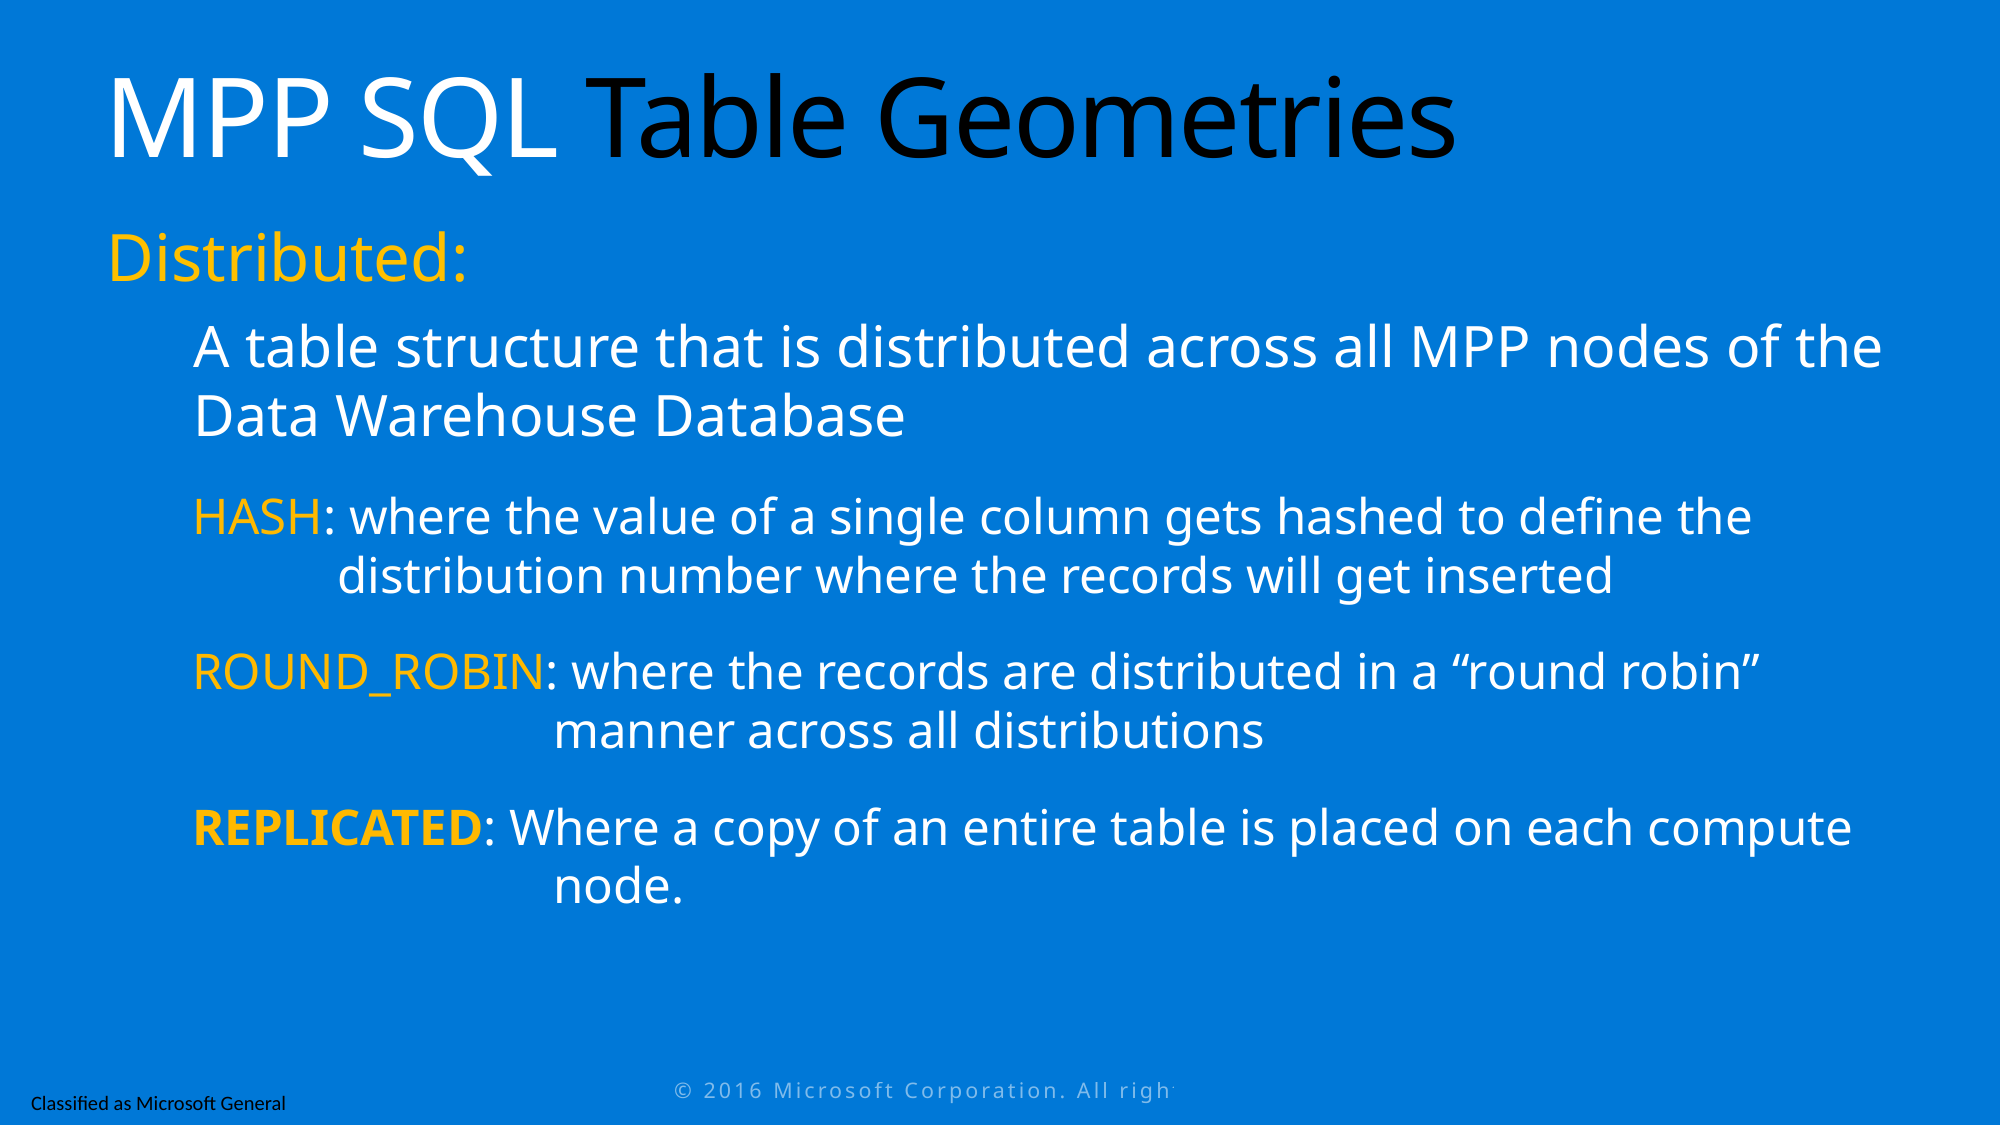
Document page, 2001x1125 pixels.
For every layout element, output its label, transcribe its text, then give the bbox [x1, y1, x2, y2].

list Distributed: A table structure that is distributed across all MPP nodes of the Data Warehouse Database HASH: where the value of a single column gets hashed to define the distribution number where the records will get inserted ROUND_ROBIN: where the records are distributed in a “round robin” manner across all distributions REPLICATED: Where a copy of an entire table is placed on each compute node. [82, 200, 1934, 1056]
title MPP SQL Table Geometries [80, 47, 1932, 196]
